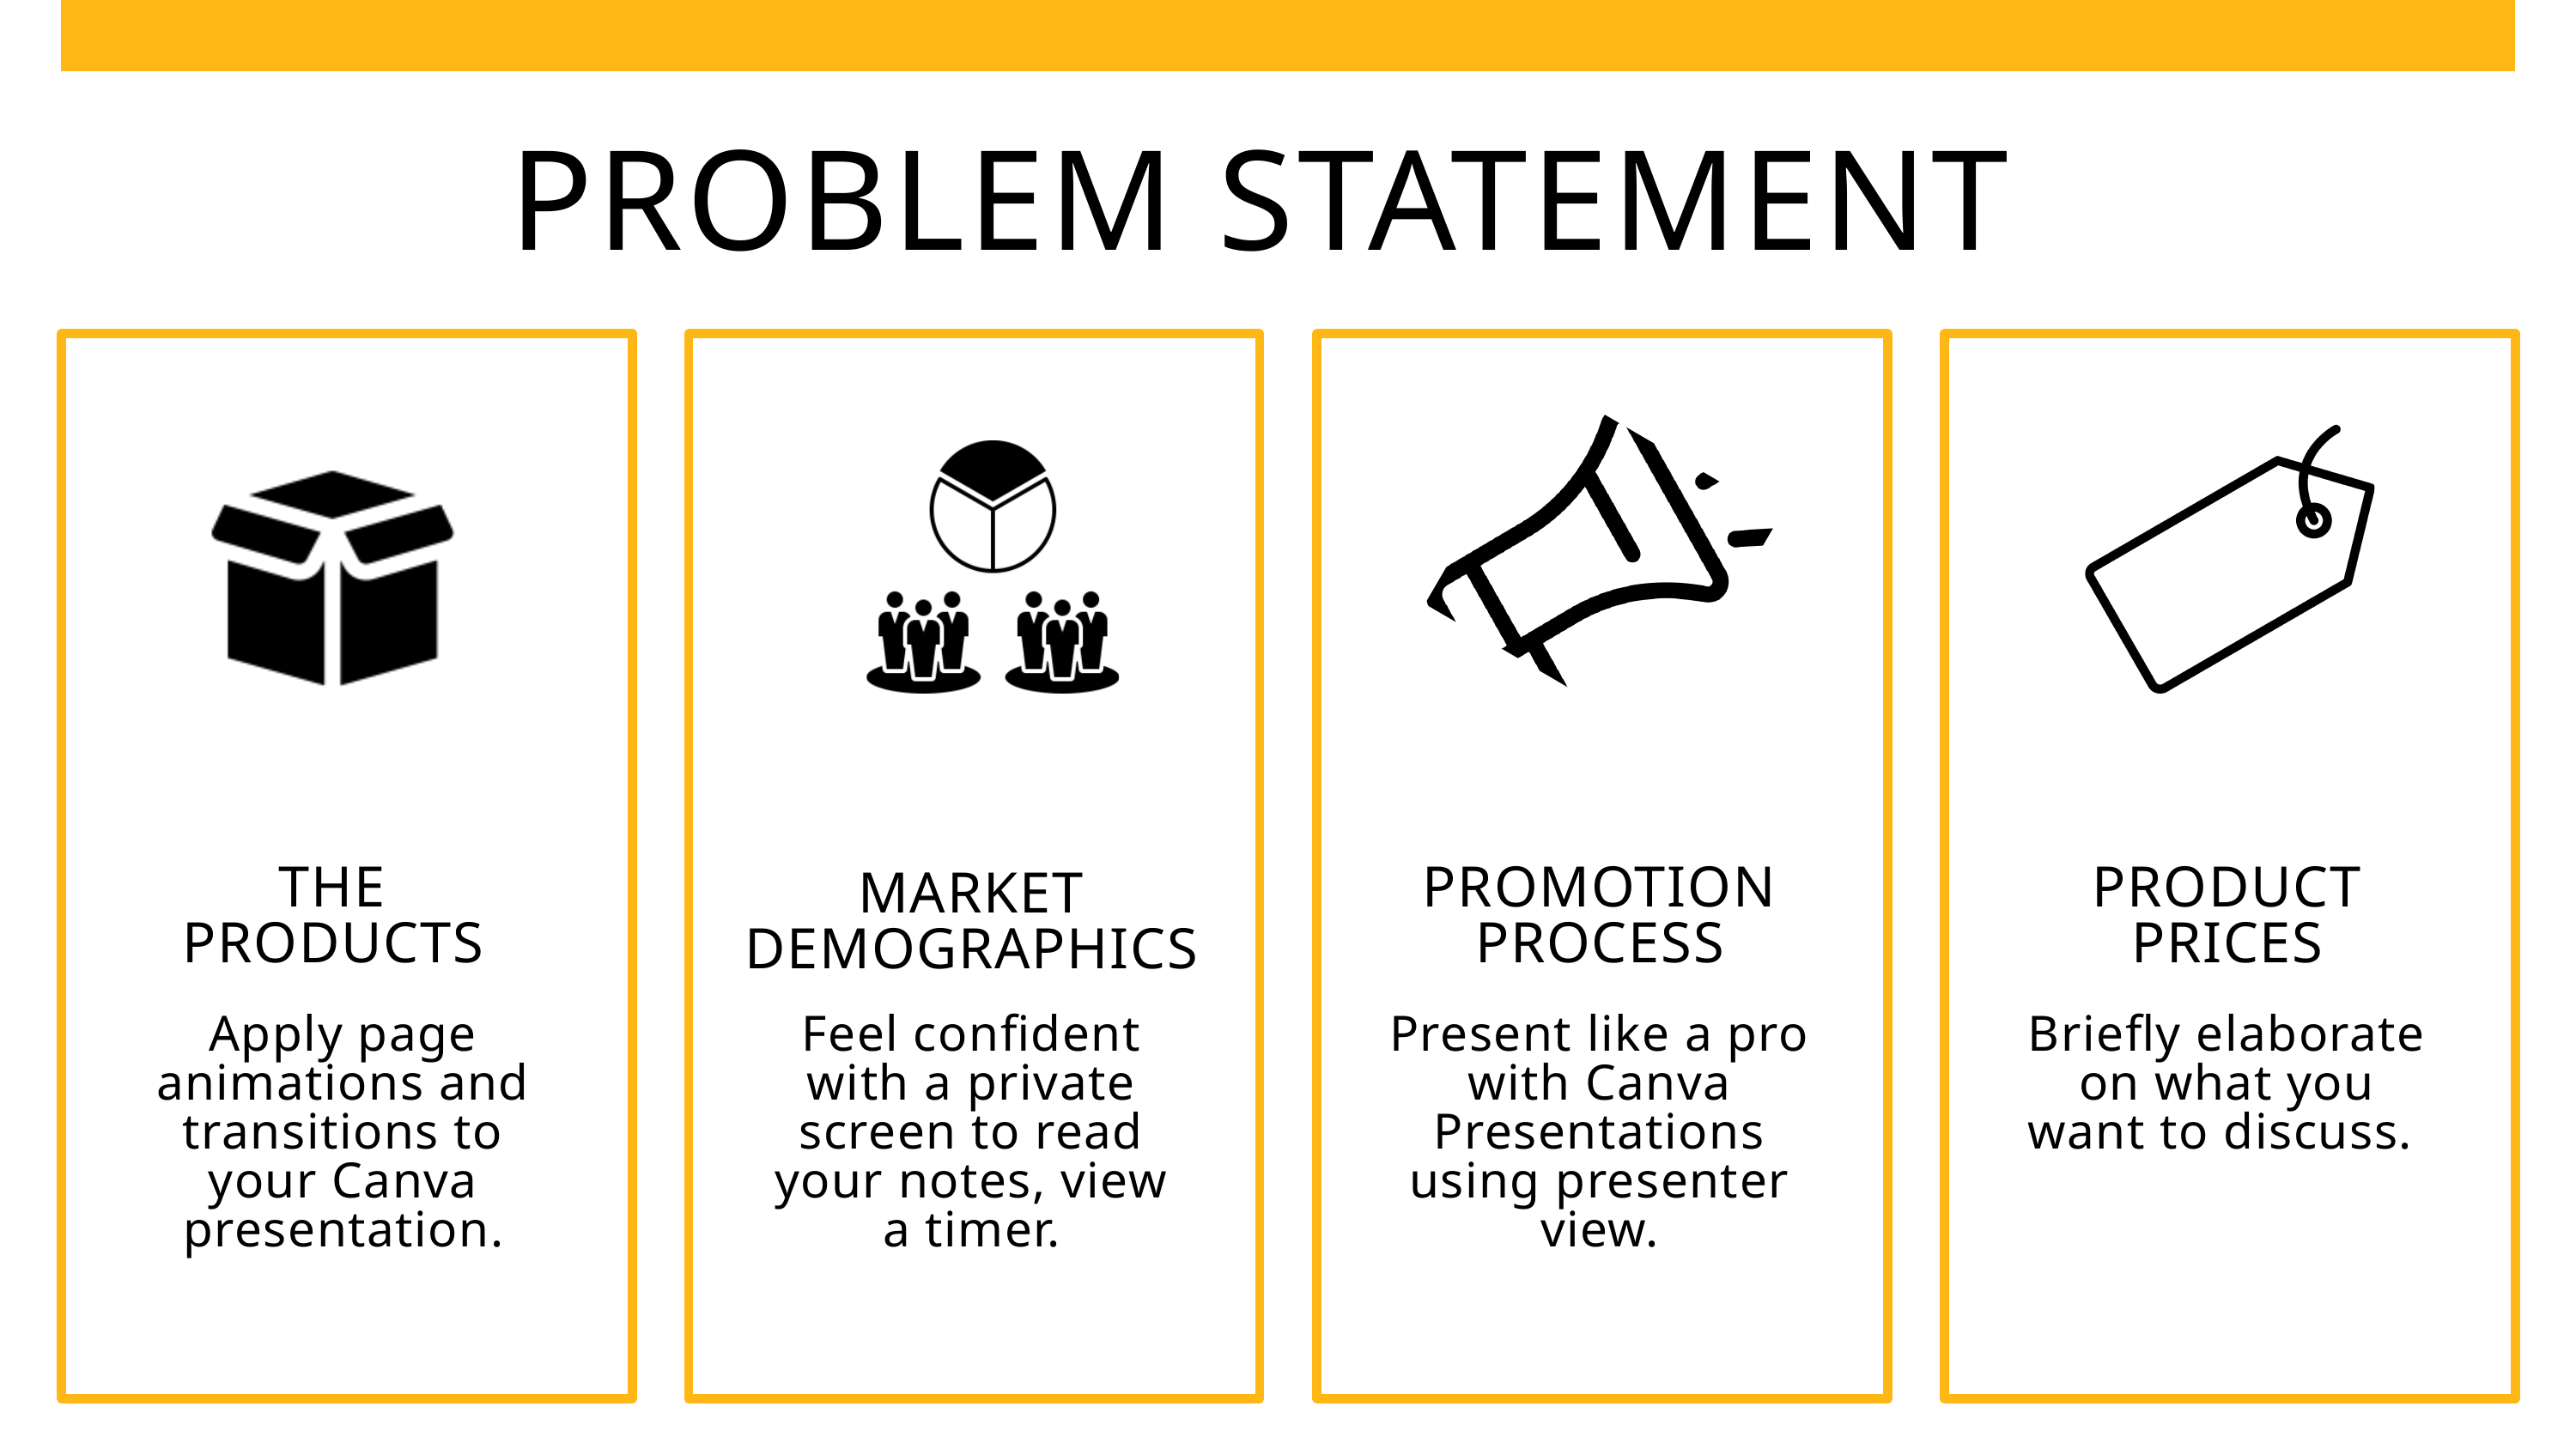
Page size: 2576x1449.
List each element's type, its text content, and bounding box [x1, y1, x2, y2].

text_box PROBLEM STATEMENT [380, 139, 2140, 279]
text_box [61, 333, 633, 1399]
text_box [688, 333, 1261, 1399]
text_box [61, 0, 2516, 72]
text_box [1316, 333, 1888, 1399]
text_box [1944, 333, 2516, 1399]
